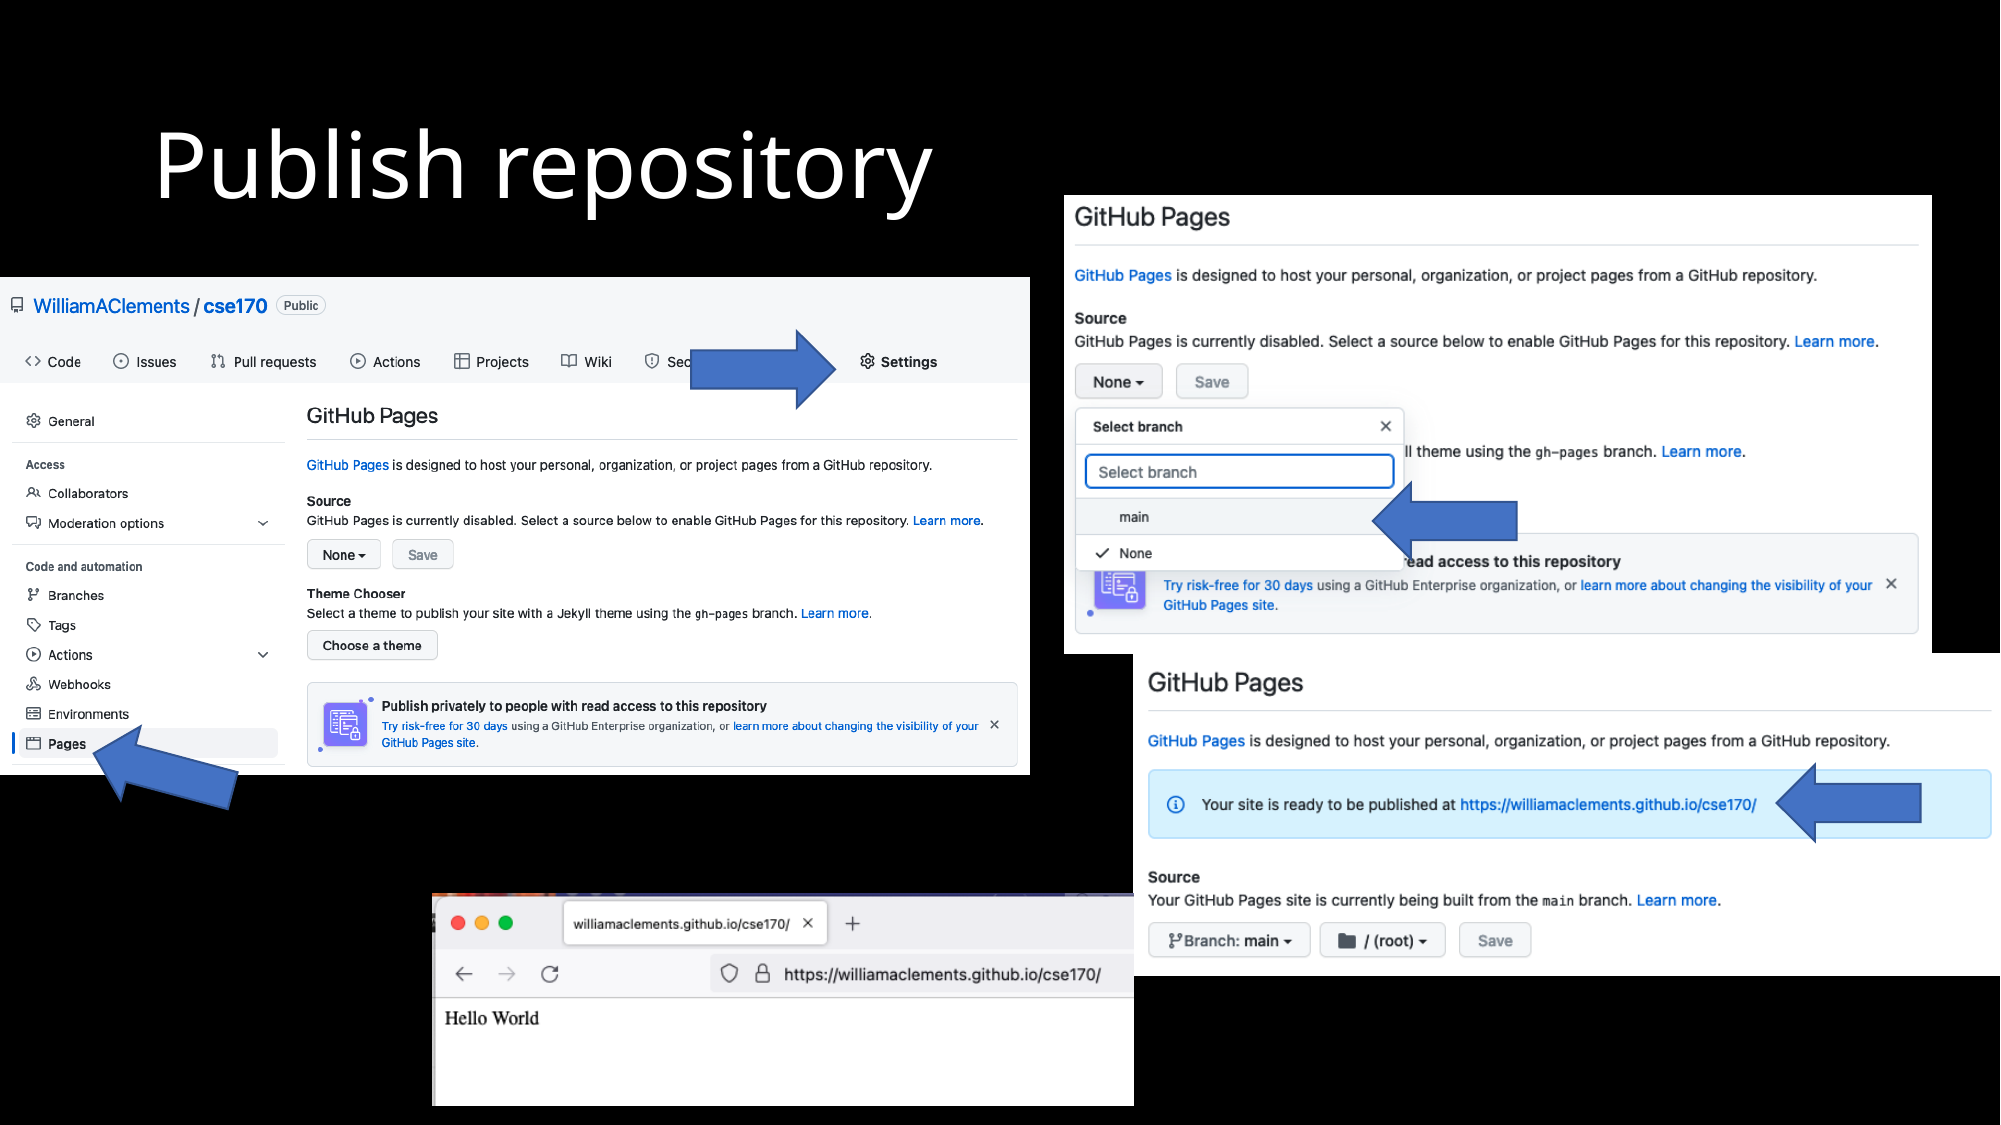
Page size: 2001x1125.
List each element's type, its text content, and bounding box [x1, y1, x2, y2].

picture [0, 277, 1030, 775]
text_box [104, 775, 238, 811]
title Publish repository [137, 59, 1863, 278]
picture [432, 195, 2000, 1106]
